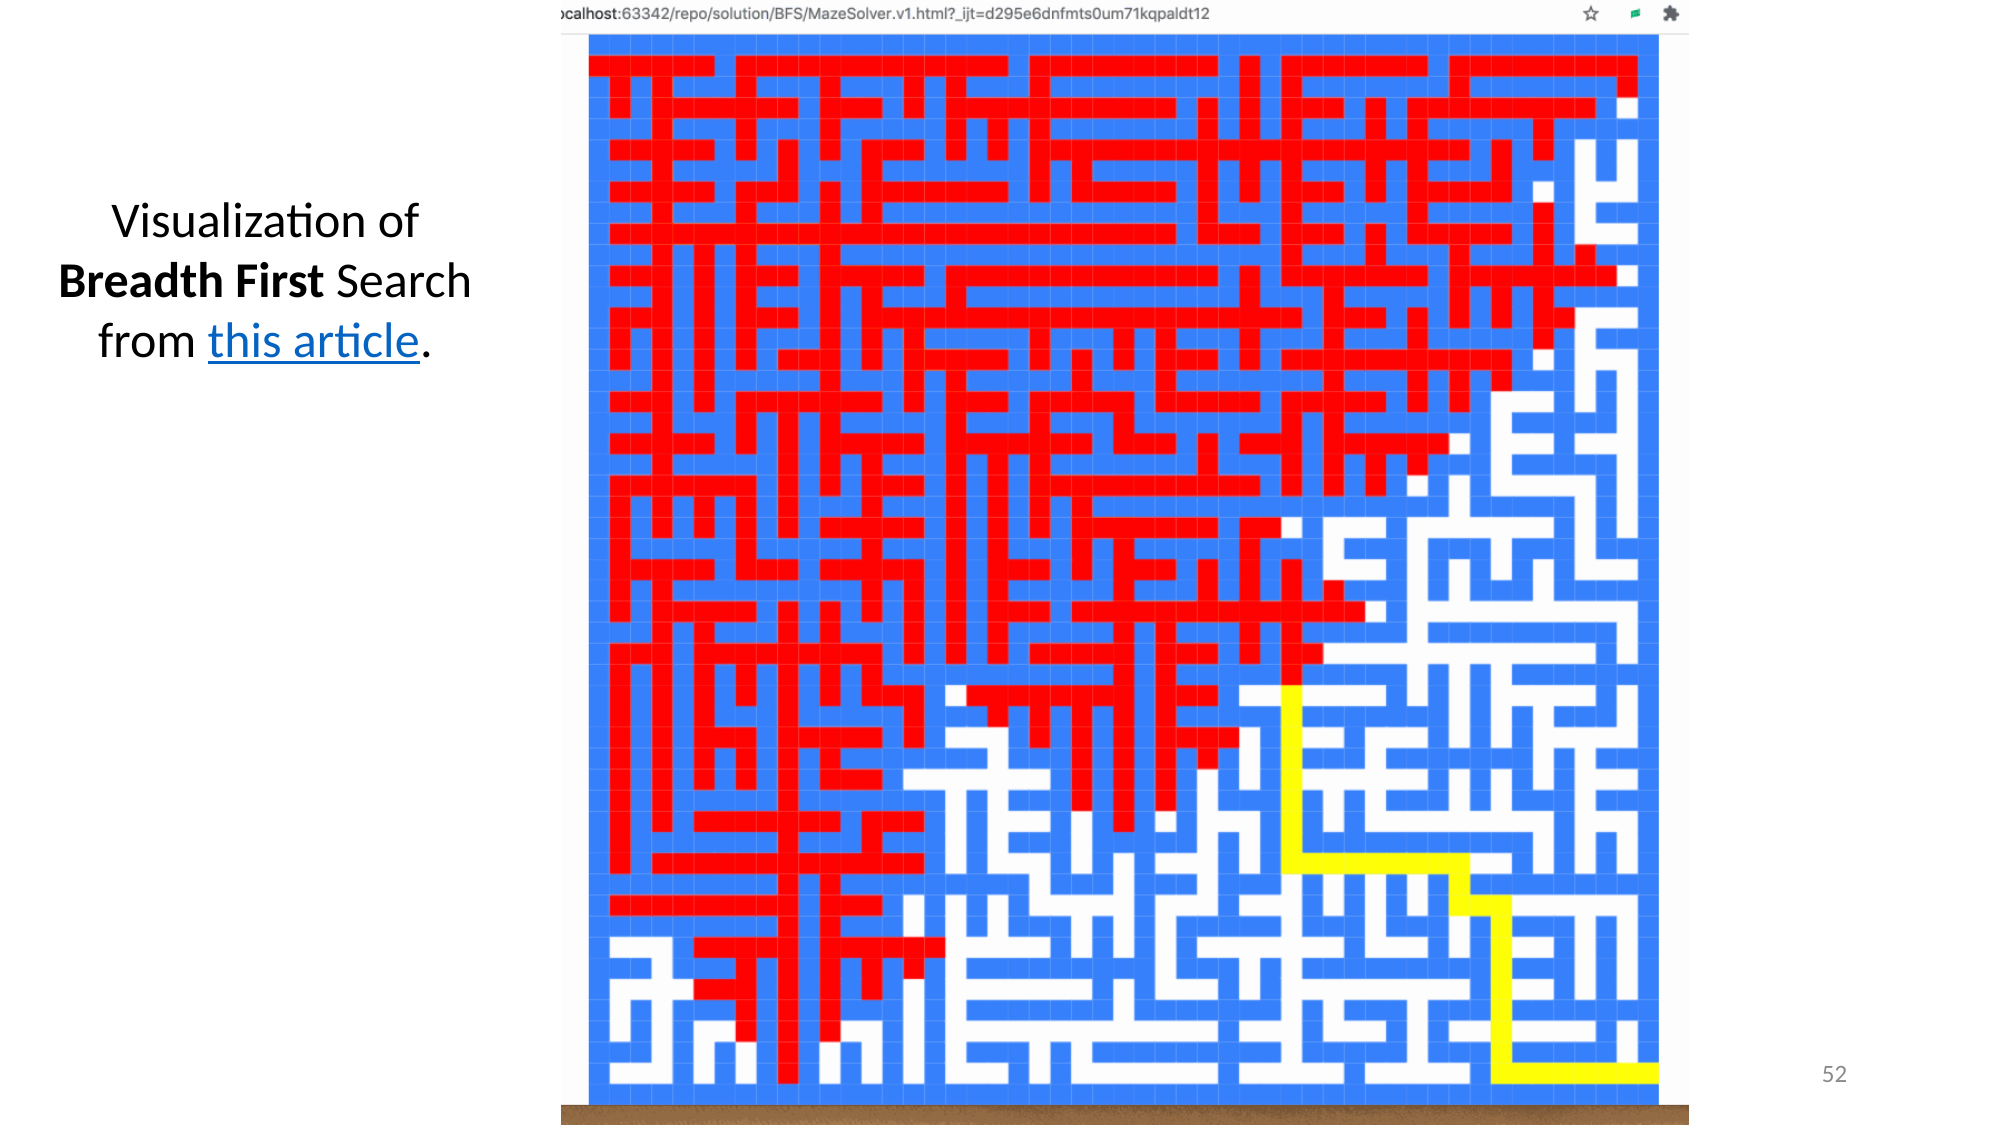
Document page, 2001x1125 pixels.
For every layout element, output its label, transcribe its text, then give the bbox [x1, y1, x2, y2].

text_box Visualization of Breadth First Search from this article. [43, 179, 488, 375]
slide_number 52 [1689, 1042, 1863, 1103]
picture [561, 0, 1689, 1125]
